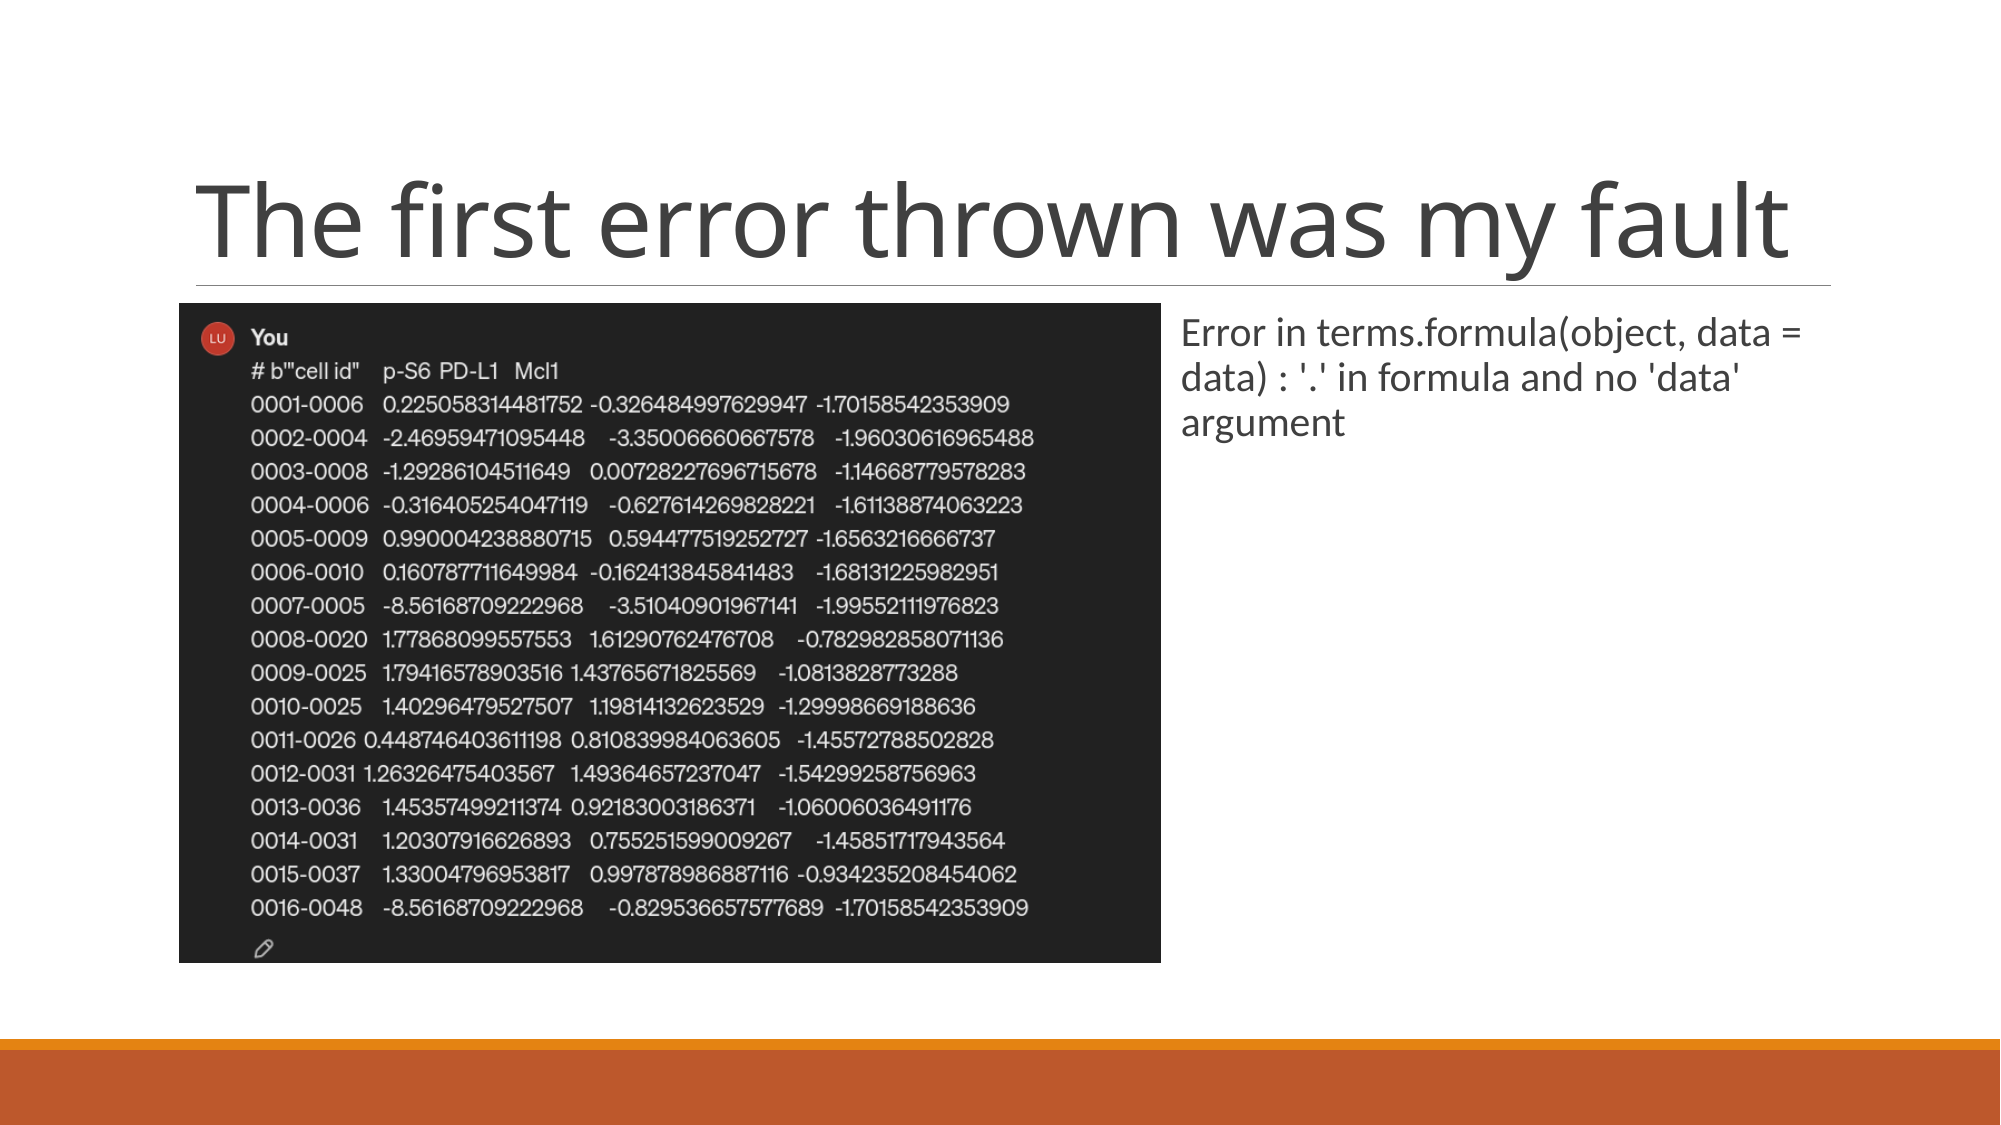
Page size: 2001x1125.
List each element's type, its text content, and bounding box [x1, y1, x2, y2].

title The first error thrown was my fault [180, 47, 1830, 285]
list Error in terms.formula(object, data = data) : '.' in formula and no 'data' argument [1168, 302, 1830, 963]
picture [179, 302, 1162, 964]
